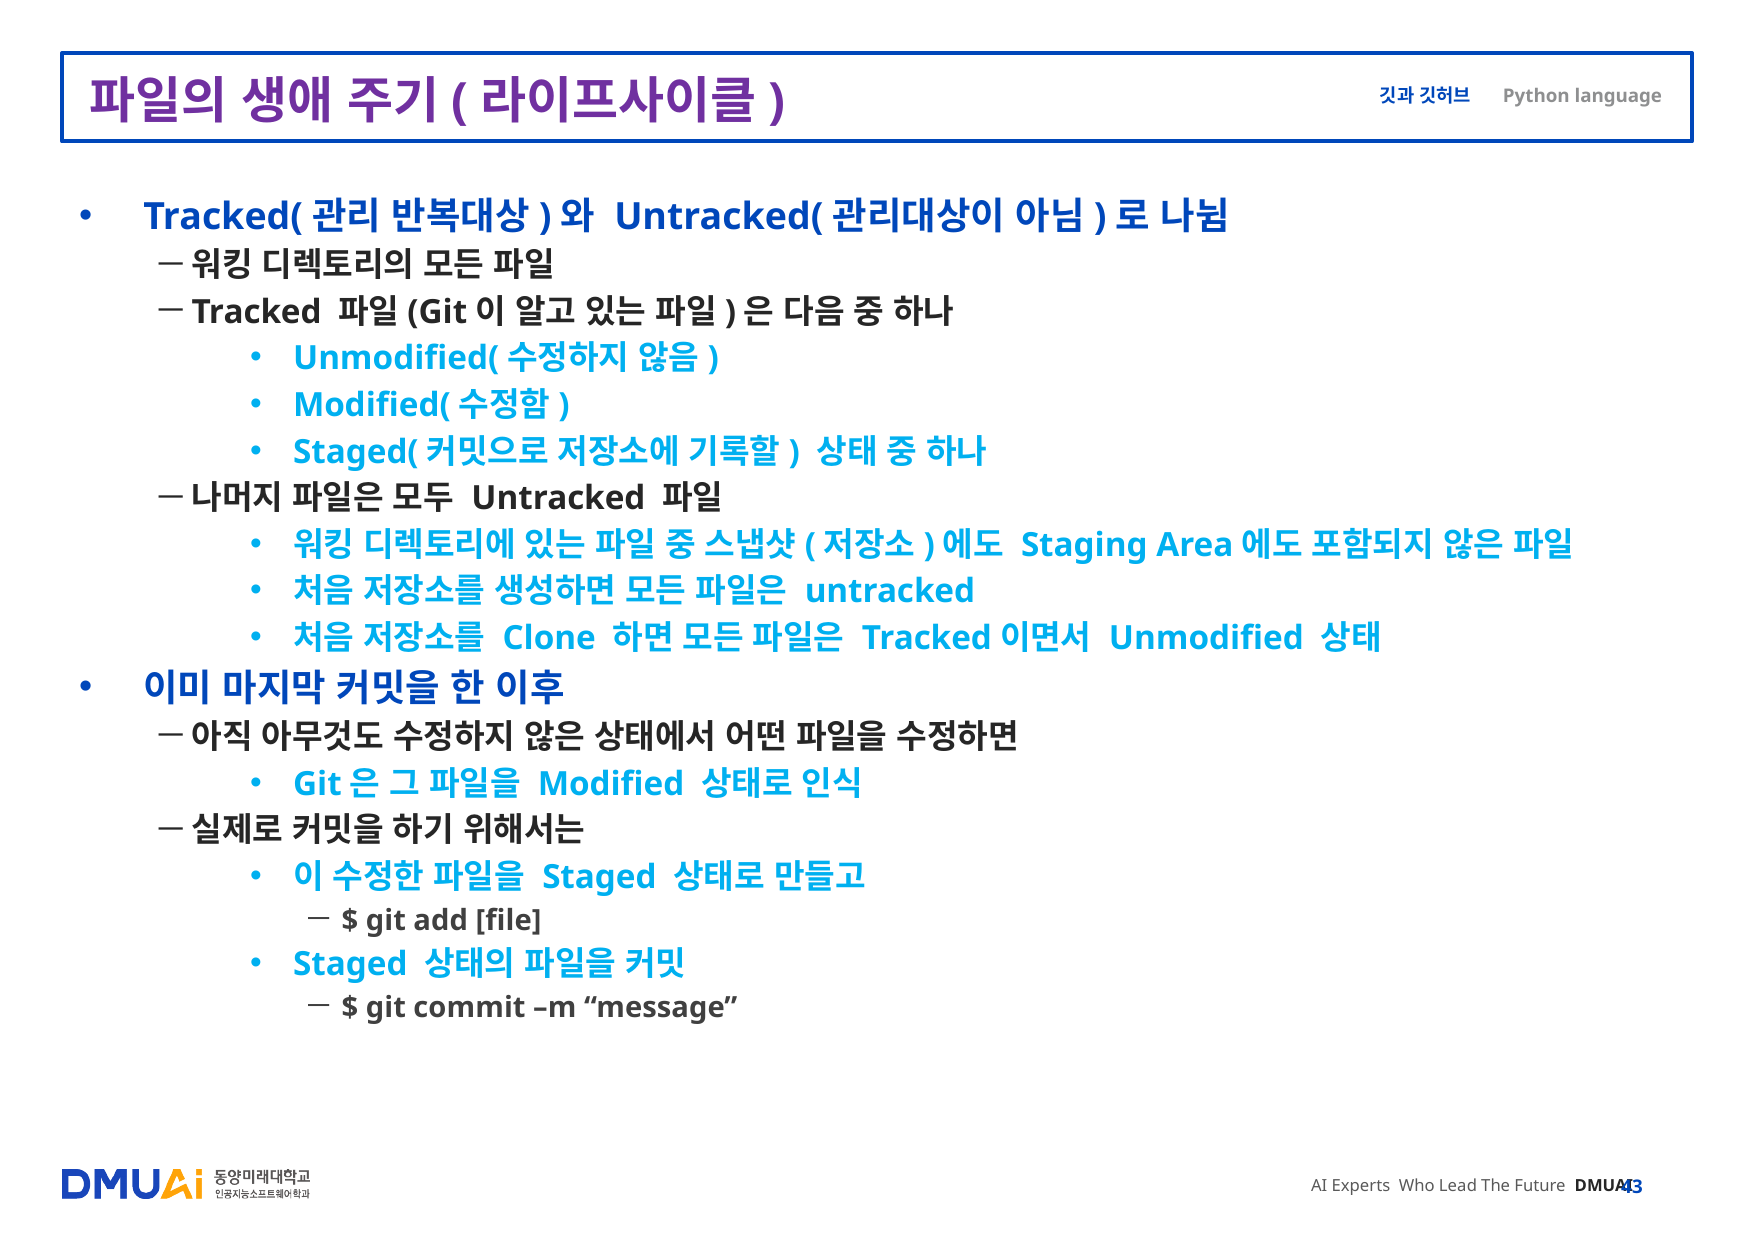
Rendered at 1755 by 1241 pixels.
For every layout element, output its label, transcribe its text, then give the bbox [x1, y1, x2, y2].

list Tracked(관리 반복대상)와 Untracked(관리대상이 아님)로 나뉨 워킹 디렉토리의 모든 파일 Tracked 파일(Git이 알고 있는 파일)은 다음 중 하나 Unmodified(수정하지 않음) Modified(수정함) Staged(커밋으로 저장소에 기록할) 상태 중 하나 나머지 파일은 모두 Untracked 파일 워킹 디렉토리에 있는 파일 중 스냅샷(저장소)에도 Staging Area에도 포함되지 않은 파일 처음 저장소를 생성하면 모든 파일은 untracked 처음 저장소를 Clone 하면 모든 파일은 Tracked이면서 Unmodified 상태 이미 마지막 커밋을 한 이후 아직 아무것도 수정하지 않은 상태에서 어떤 파일을 수정하면 Git은 그 파일을 Modified 상태로 인식 실제로 커밋을 하기 위해서는 이 수정한 파일을 Staged 상태로 만들고 $ git add [file] Staged 상태의 파일을 커밋 $ git commit –m “message” [62, 183, 1681, 1140]
title 파일의 생애 주기(라이프사이클) [72, 69, 1586, 128]
picture [62, 1169, 310, 1199]
